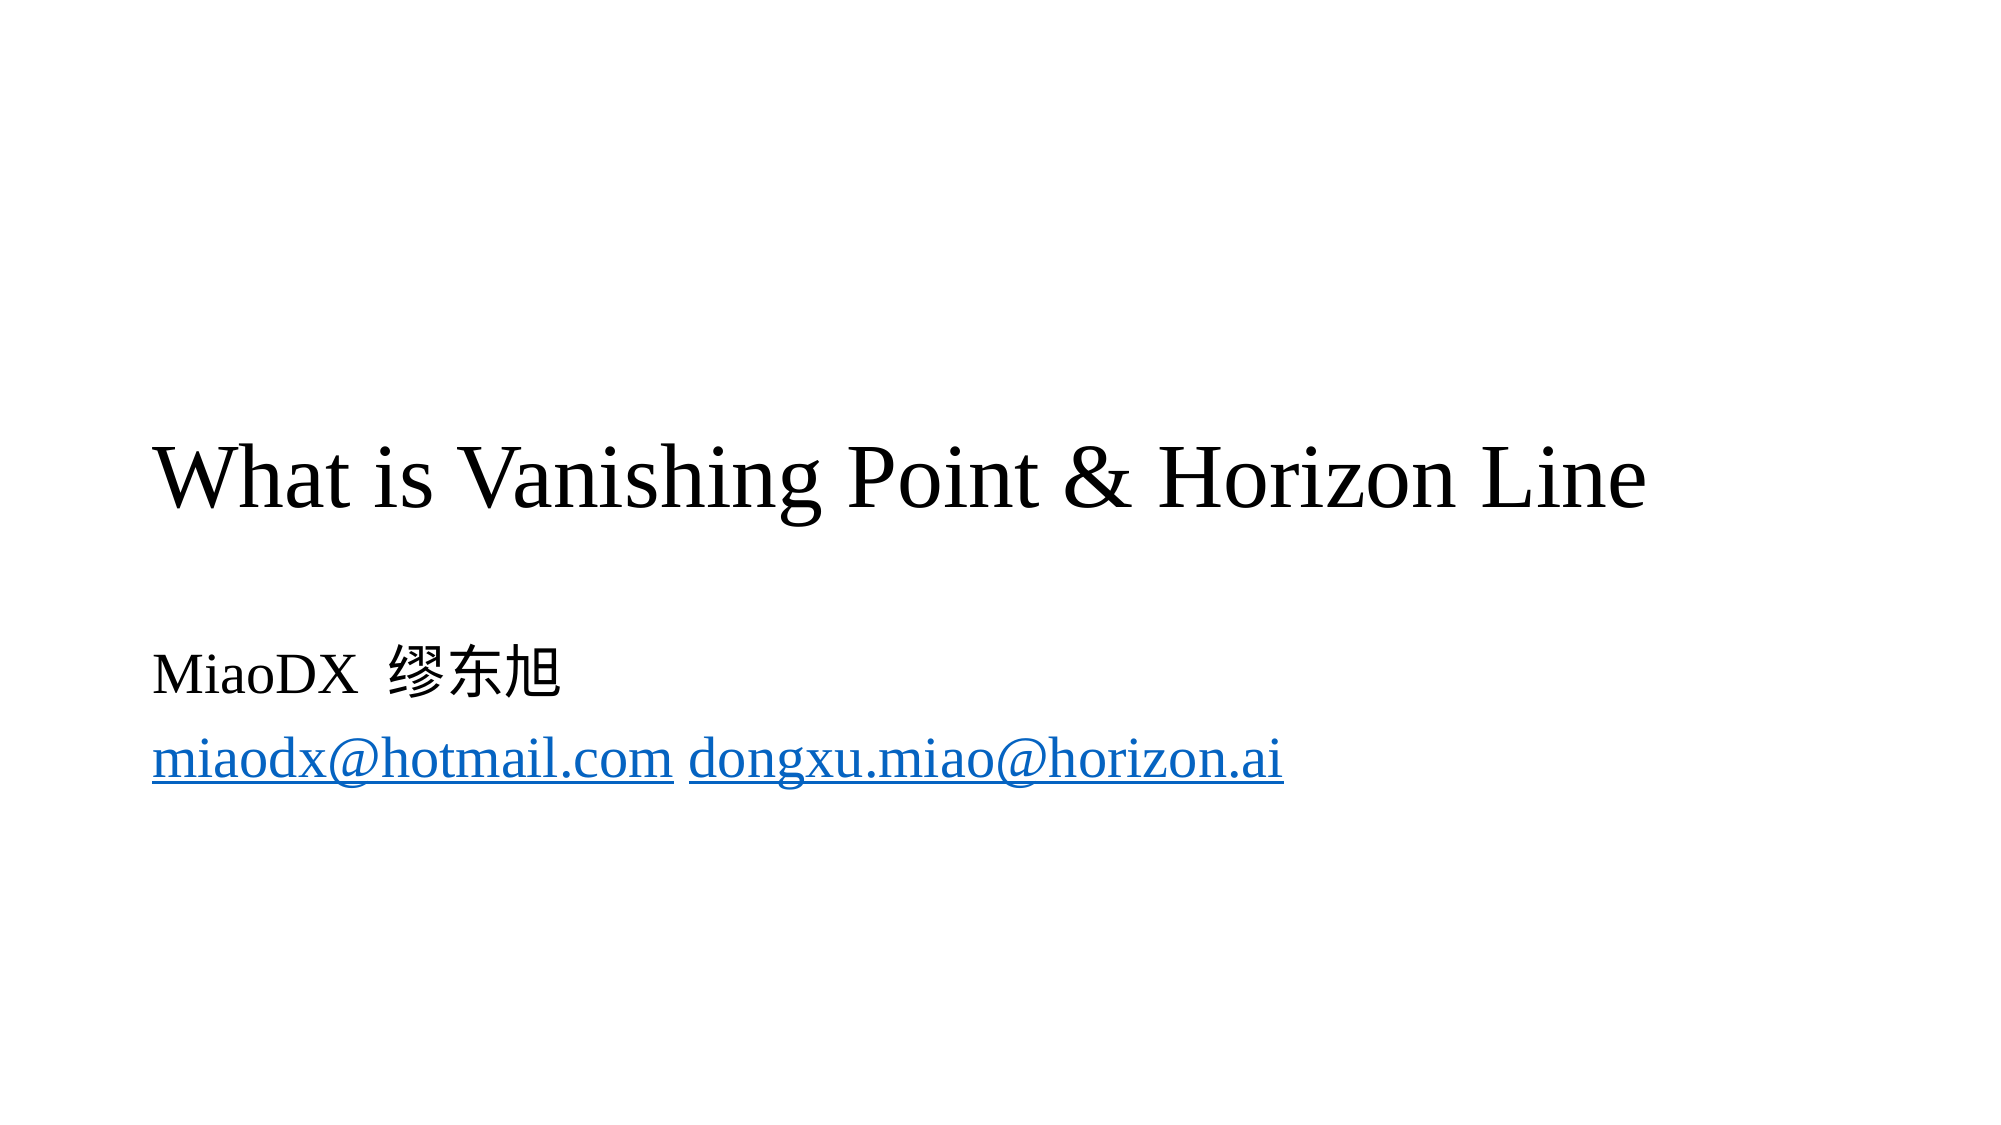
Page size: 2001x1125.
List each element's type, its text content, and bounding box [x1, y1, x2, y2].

list MiaoDX 缪东旭 miaodx@hotmail.com dongxu.miao@horizon.ai [137, 635, 1863, 1125]
title What is Vanishing Point & Horizon Line [137, 368, 1863, 587]
